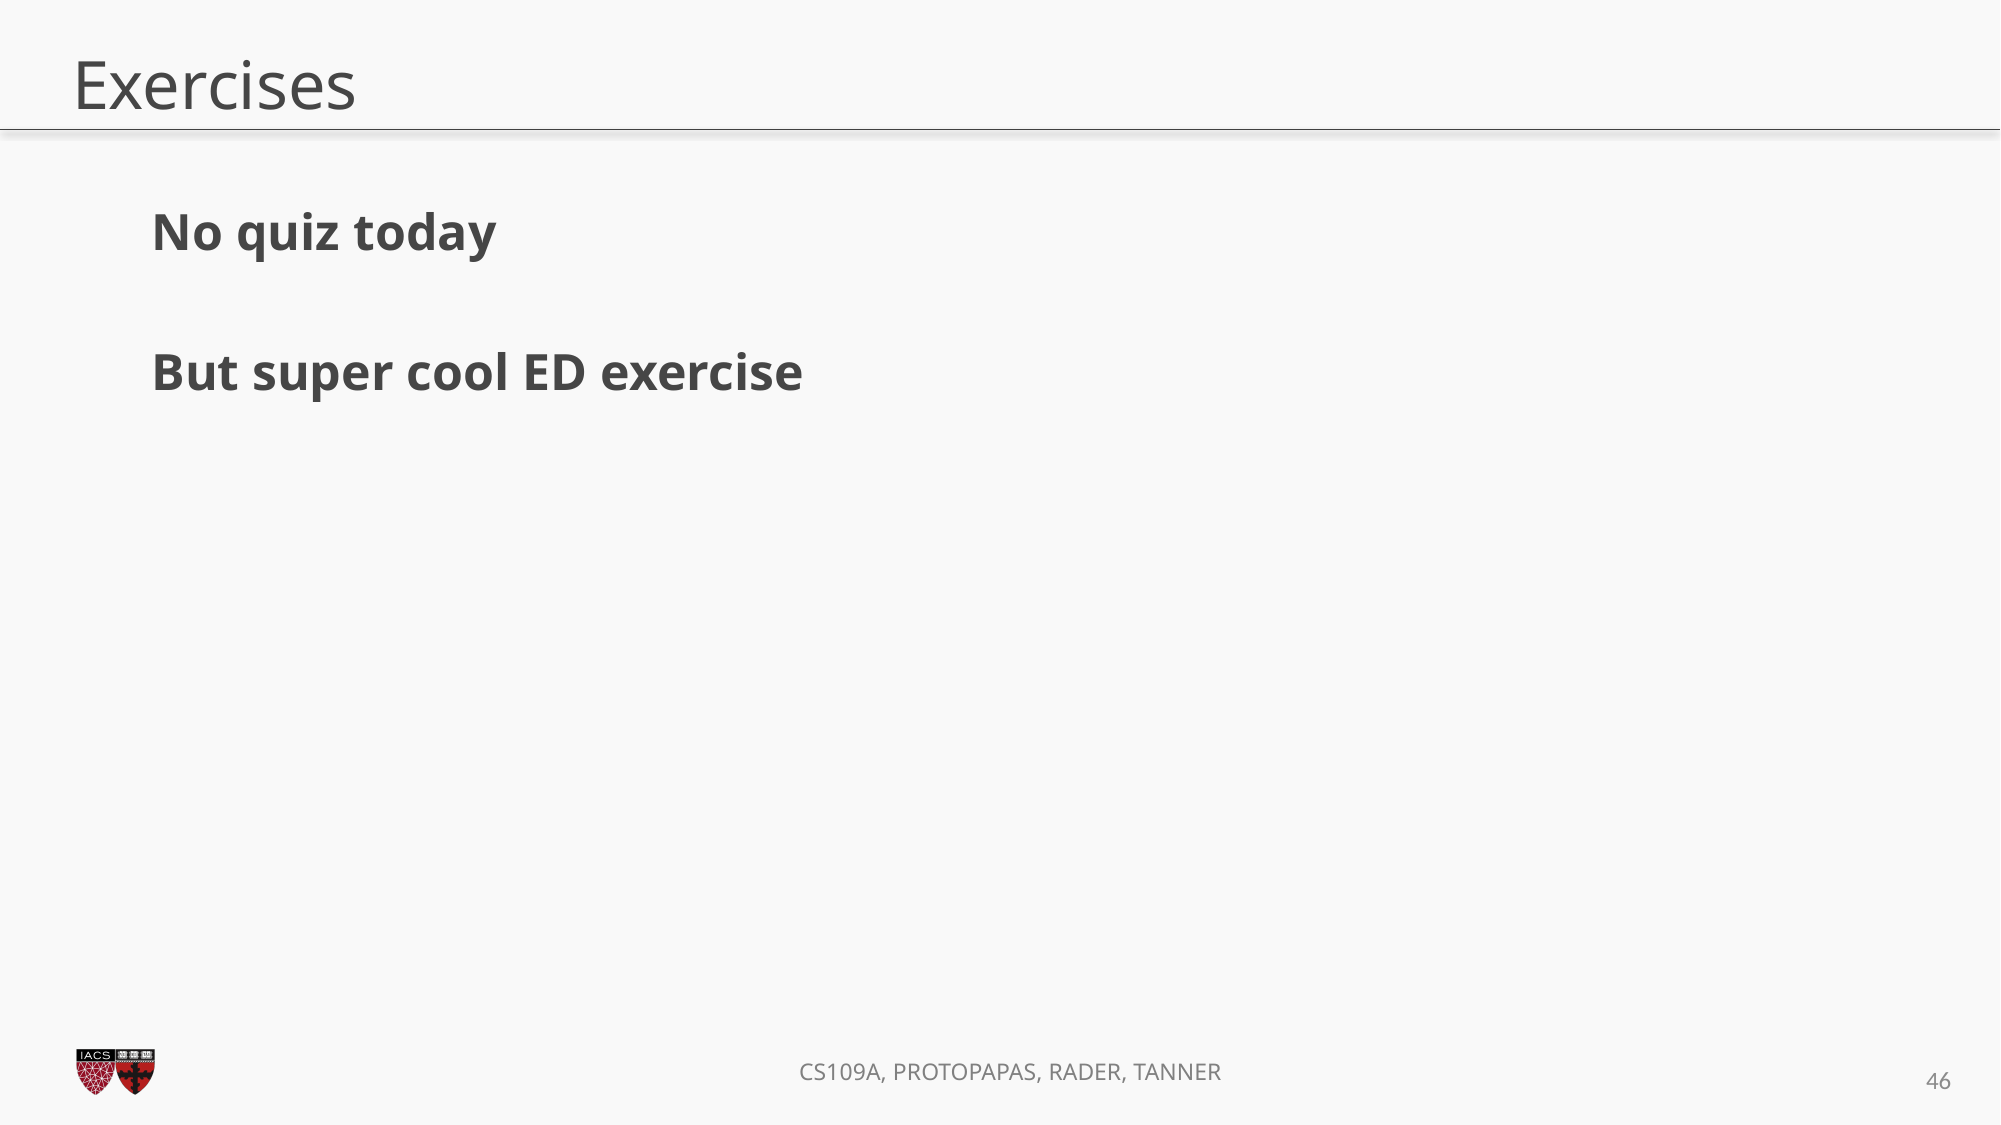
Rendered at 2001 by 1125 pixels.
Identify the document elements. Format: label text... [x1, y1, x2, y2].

list No quiz today But super cool ED exercise [136, 193, 1831, 540]
title Exercises [57, 35, 1943, 162]
picture [75, 1049, 155, 1095]
slide_number 46 [1500, 1050, 1967, 1110]
